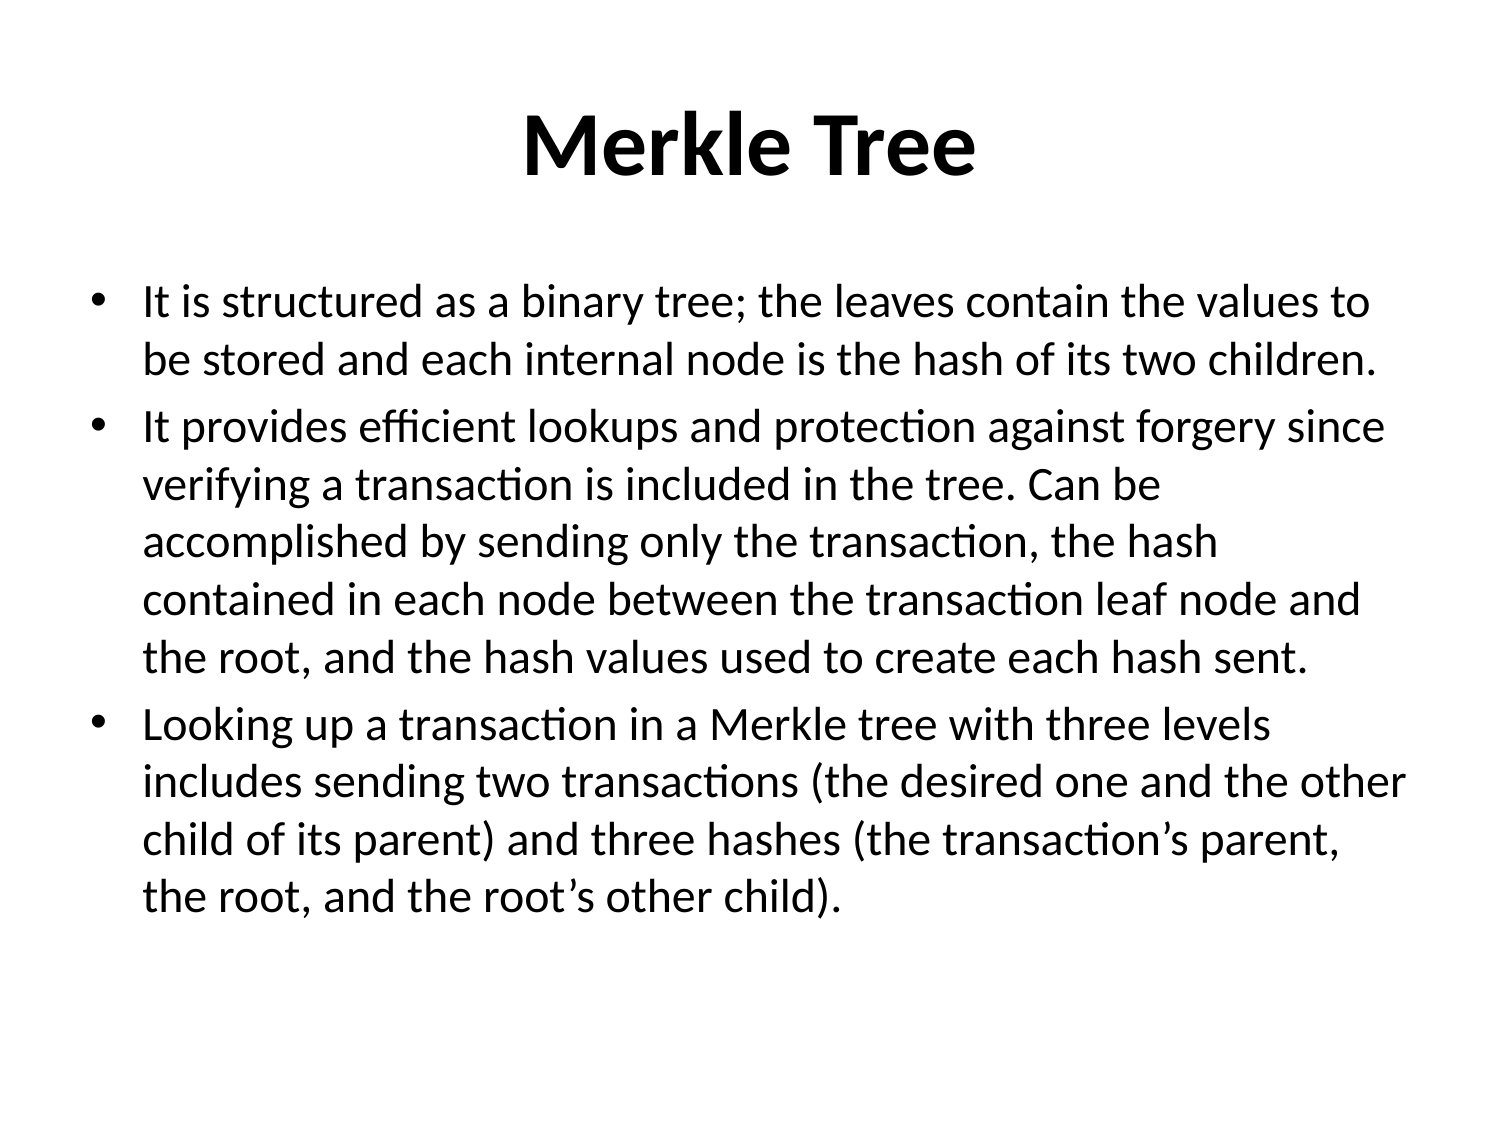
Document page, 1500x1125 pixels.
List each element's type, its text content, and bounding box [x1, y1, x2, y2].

title Merkle Tree [75, 45, 1425, 233]
list It is structured as a binary tree; the leaves contain the values to be stored and each internal node is the hash of its two children. It provides efficient lookups and protection against forgery since verifying a transaction is included in the tree. Can be accomplished by sending only the transaction, the hash contained in each node between the transaction leaf node and the root, and the hash values used to create each hash sent. Looking up a transaction in a Merkle tree with three levels includes sending two transactions (the desired one and the other child of its parent) and three hashes (the transaction’s parent, the root, and the root’s other child). [75, 262, 1425, 1005]
